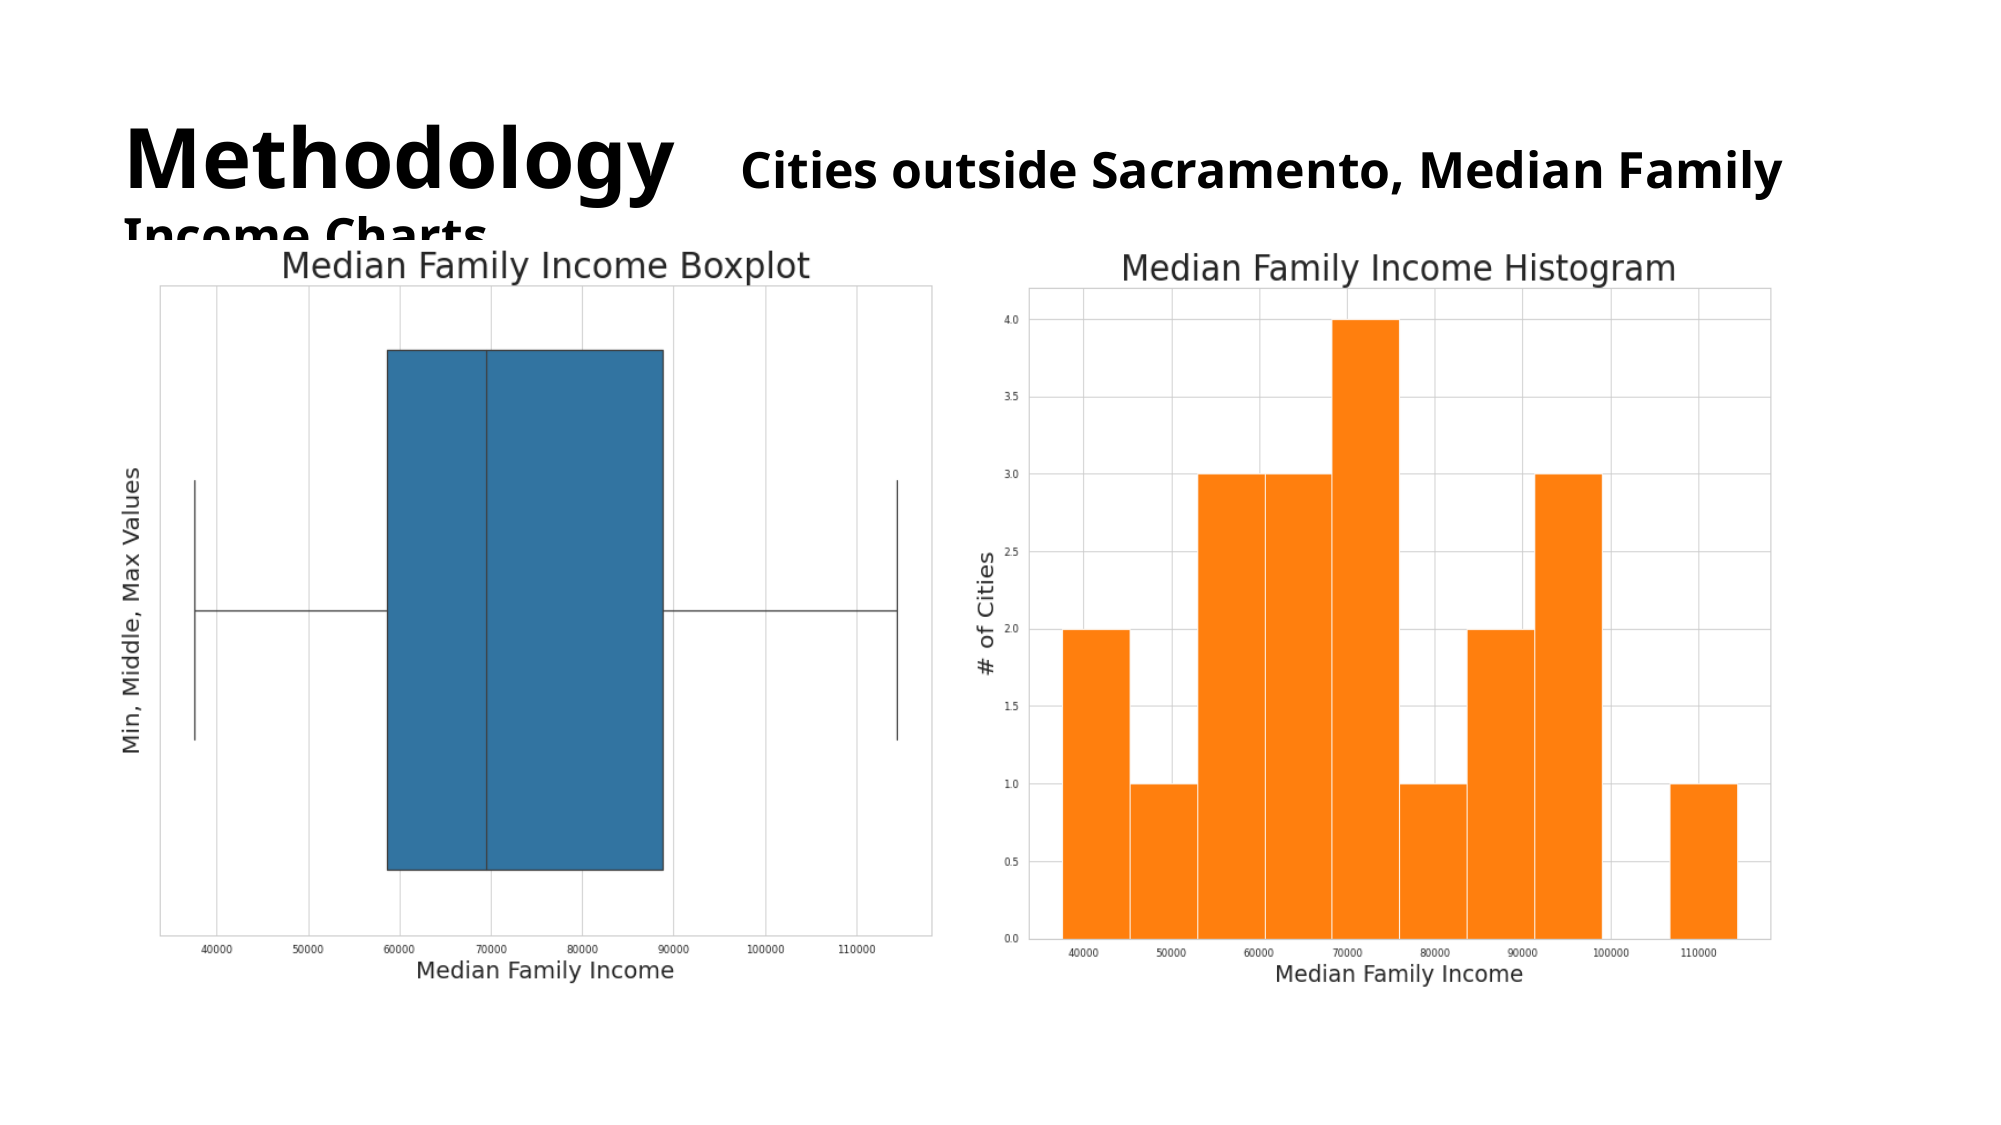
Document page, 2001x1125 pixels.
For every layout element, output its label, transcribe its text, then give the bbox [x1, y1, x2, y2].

picture [970, 240, 1787, 988]
text_box Methodology Cities outside Sacramento, Median Family Income Charts [109, 97, 1876, 273]
picture [108, 240, 943, 988]
